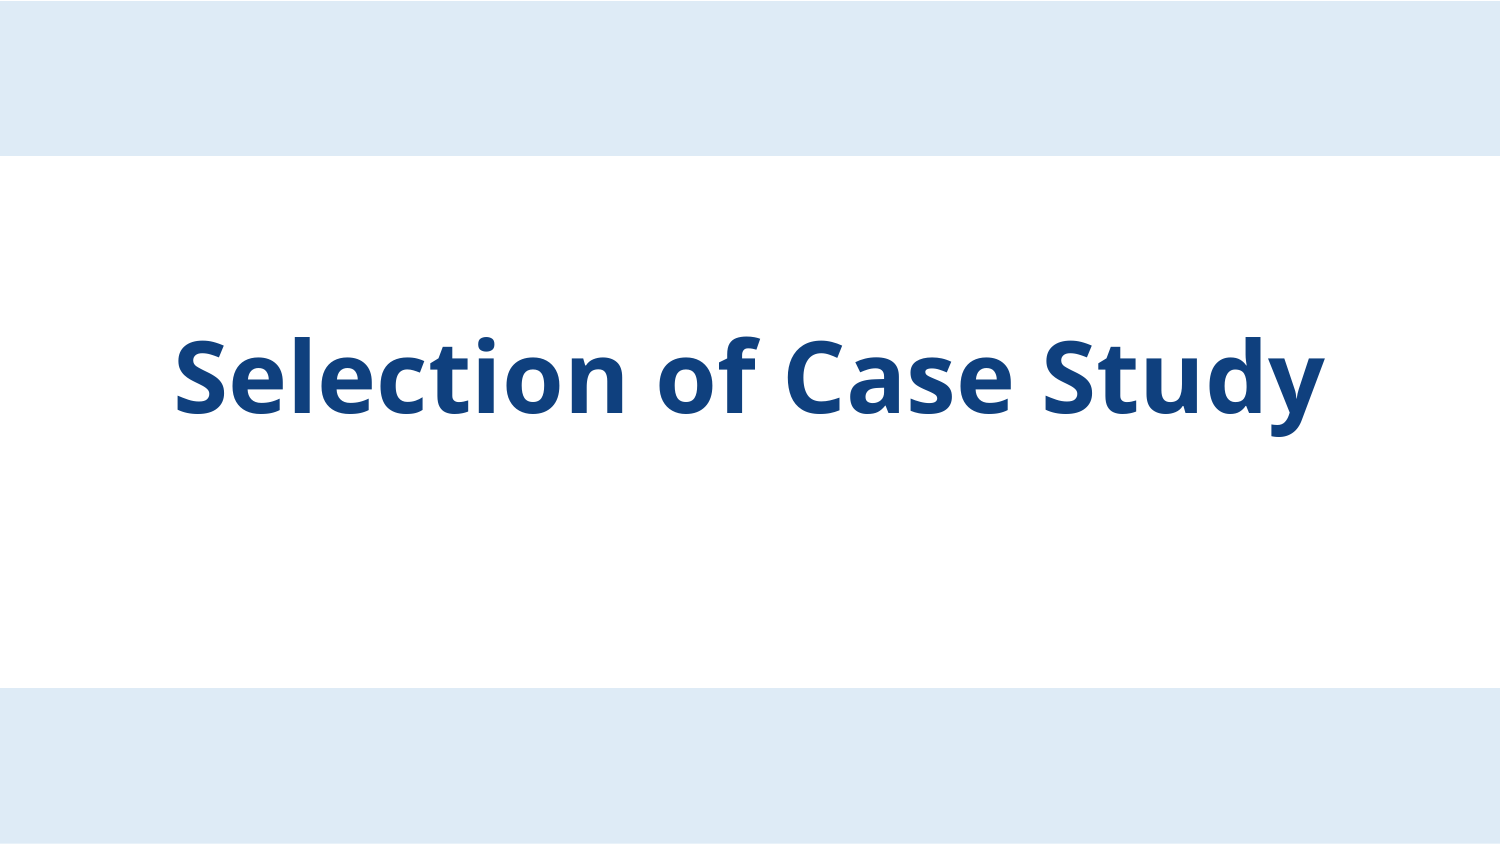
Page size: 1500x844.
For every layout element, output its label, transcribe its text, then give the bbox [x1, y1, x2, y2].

title Selection of Case Study [51, 299, 1449, 546]
text_box [0, 1, 1500, 156]
text_box [0, 688, 1500, 844]
text_box [0, 156, 1500, 688]
